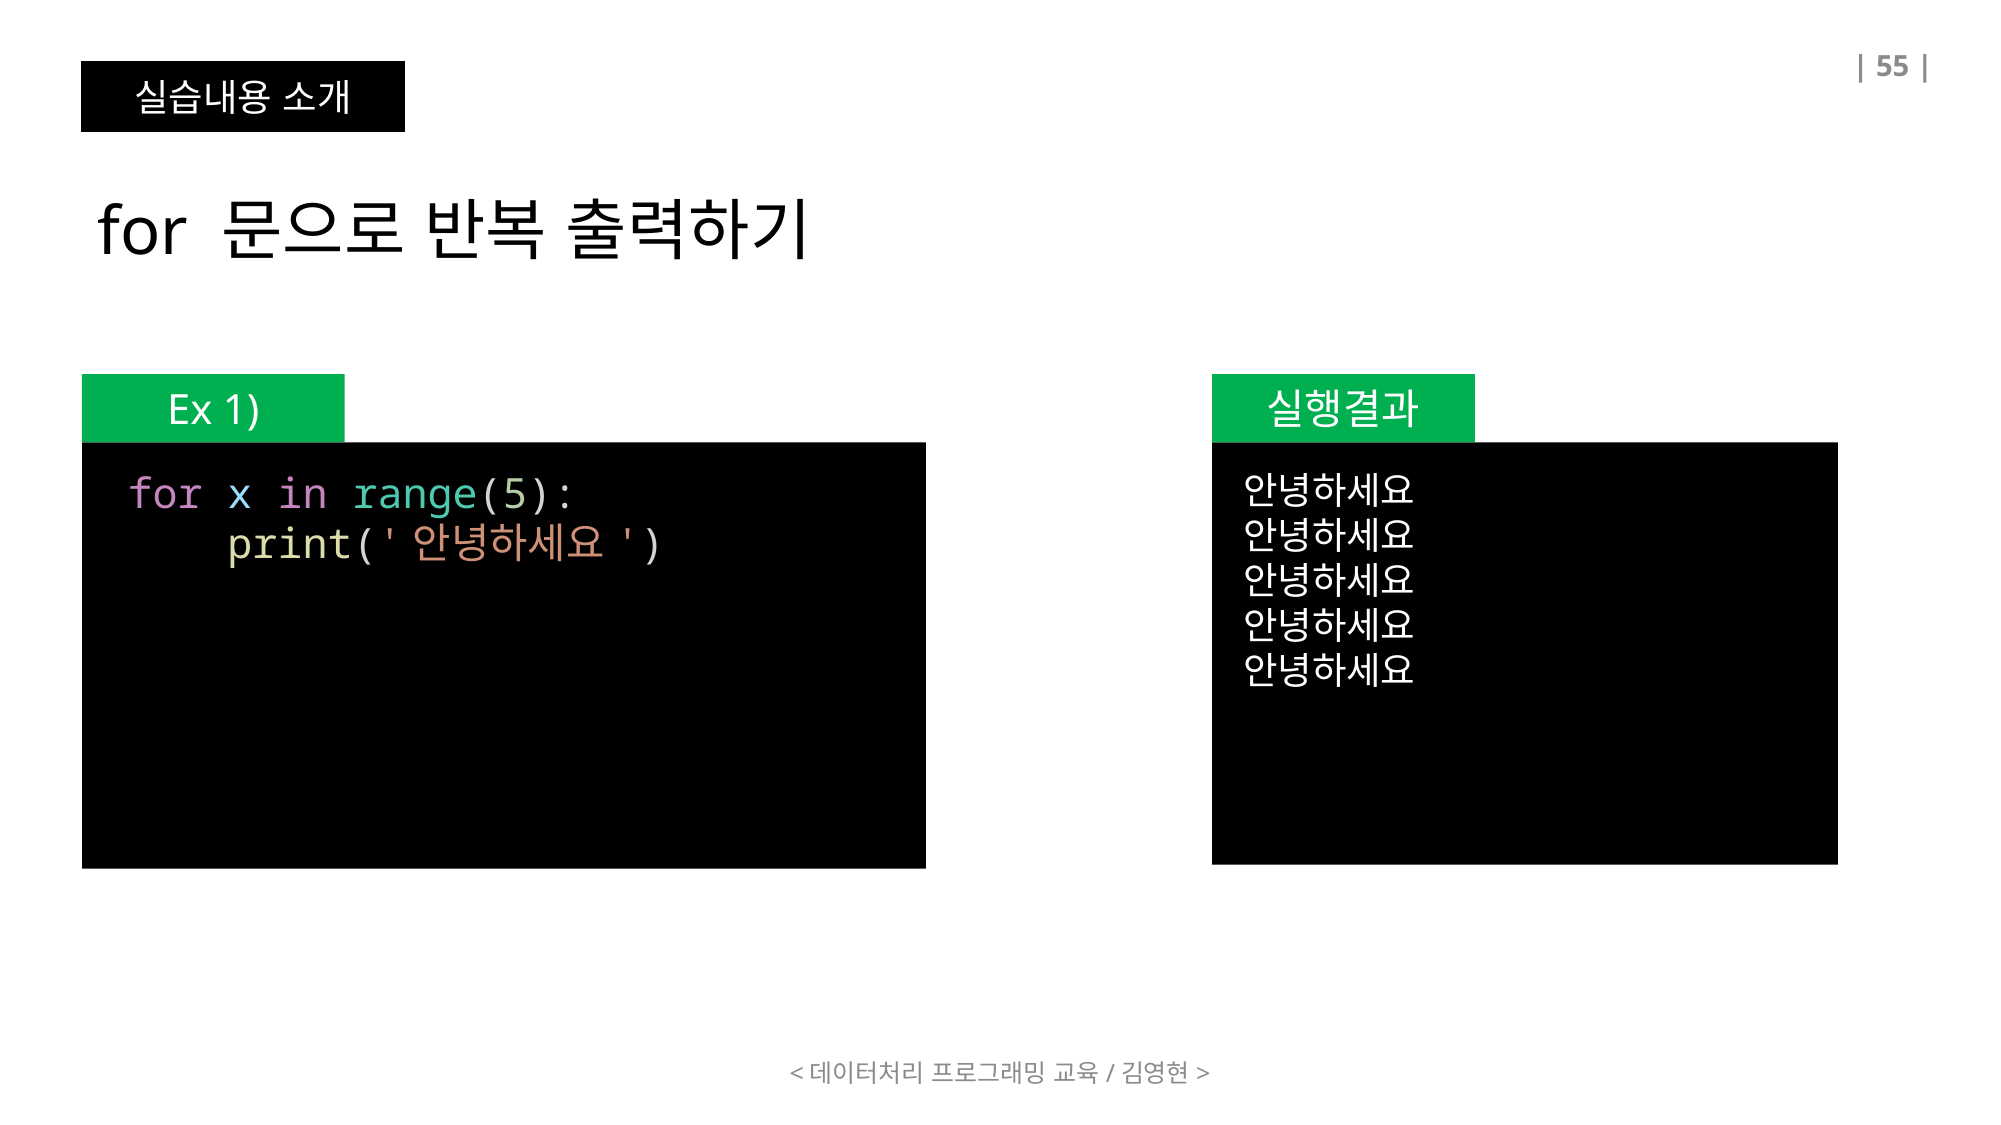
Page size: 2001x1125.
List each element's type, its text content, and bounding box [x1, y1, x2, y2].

text_box Ex 1) [81, 374, 345, 443]
text_box [1211, 441, 1839, 866]
text_box for x in range(5): print('안녕하세요') [112, 459, 905, 575]
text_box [81, 61, 1543, 276]
footer <데이터처리 프로그래밍 교육/김영현> [662, 1042, 1338, 1103]
text_box 안녕하세요 안녕하세요 안녕하세요 안녕하세요 안녕하세요 [1228, 459, 1447, 700]
text_box 실행결과 [1212, 374, 1475, 443]
slide_number | 55 | [1497, 37, 1948, 98]
text_box [81, 441, 927, 870]
